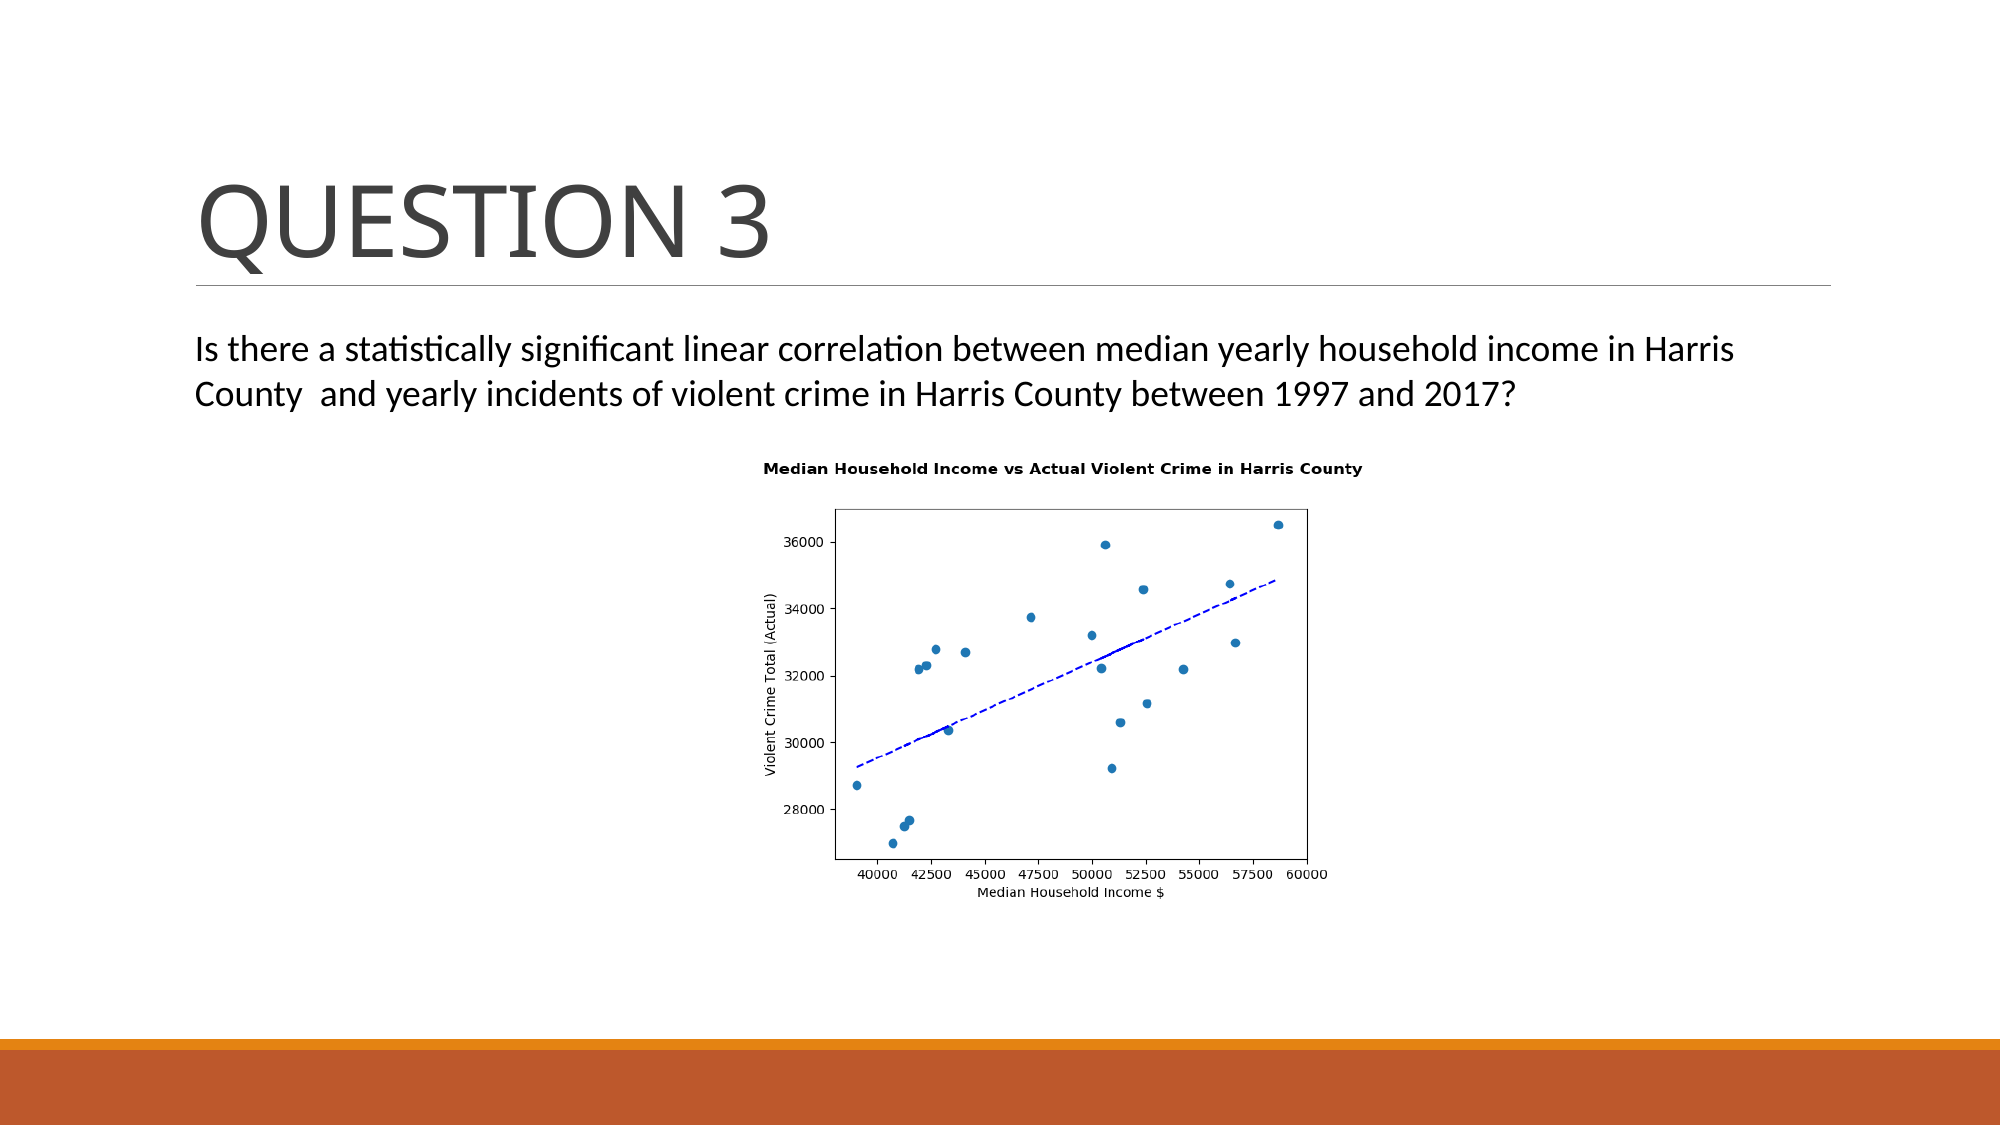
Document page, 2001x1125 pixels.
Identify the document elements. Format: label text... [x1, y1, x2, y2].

text_box Is there a statistically significant linear correlation between median yearly household income in Harris County and yearly incidents of violent crime in Harris County between 1997 and 2017? [179, 316, 1830, 421]
title QUESTION 3 [180, 47, 1830, 285]
picture [757, 452, 1367, 910]
